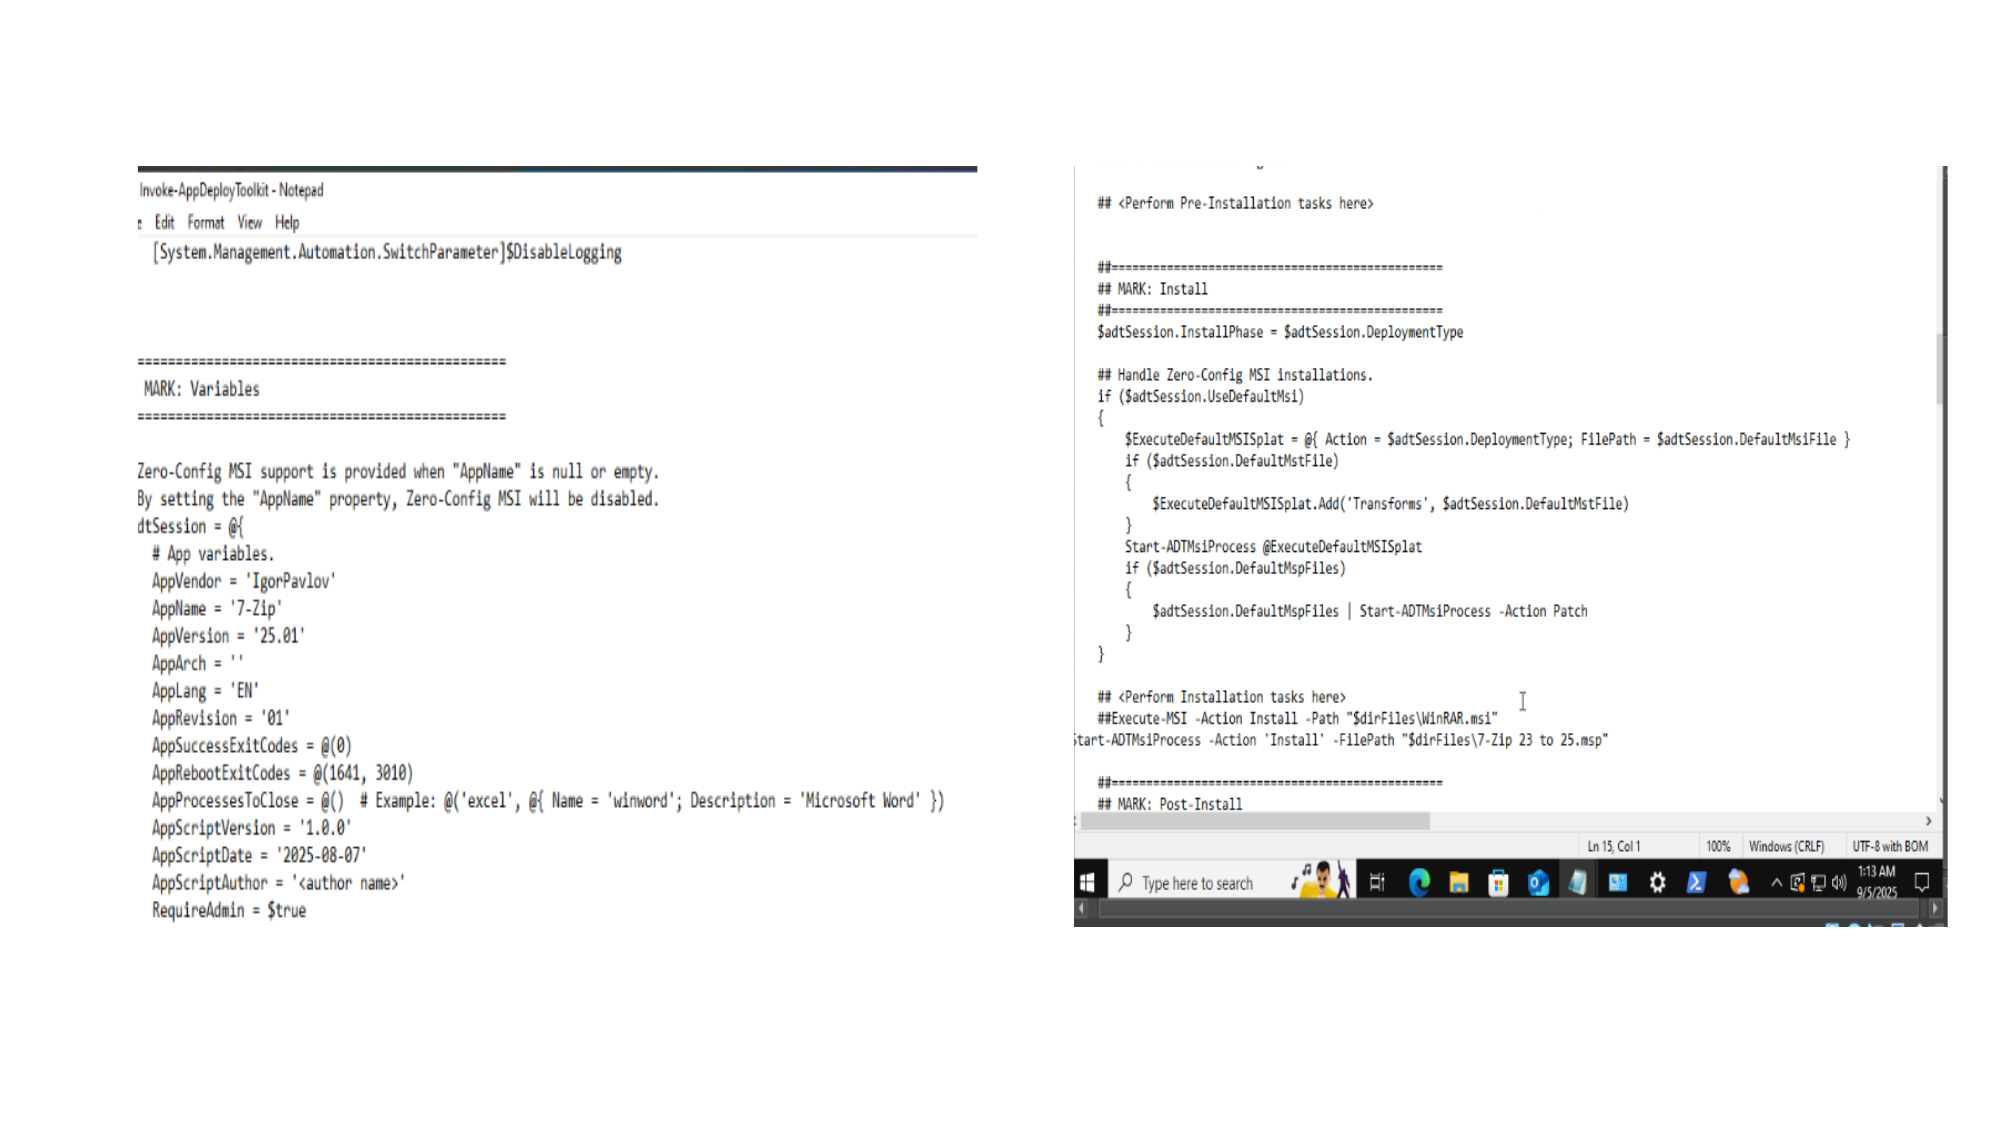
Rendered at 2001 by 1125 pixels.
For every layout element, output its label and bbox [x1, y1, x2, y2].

picture [1073, 166, 1949, 928]
picture [137, 166, 978, 928]
